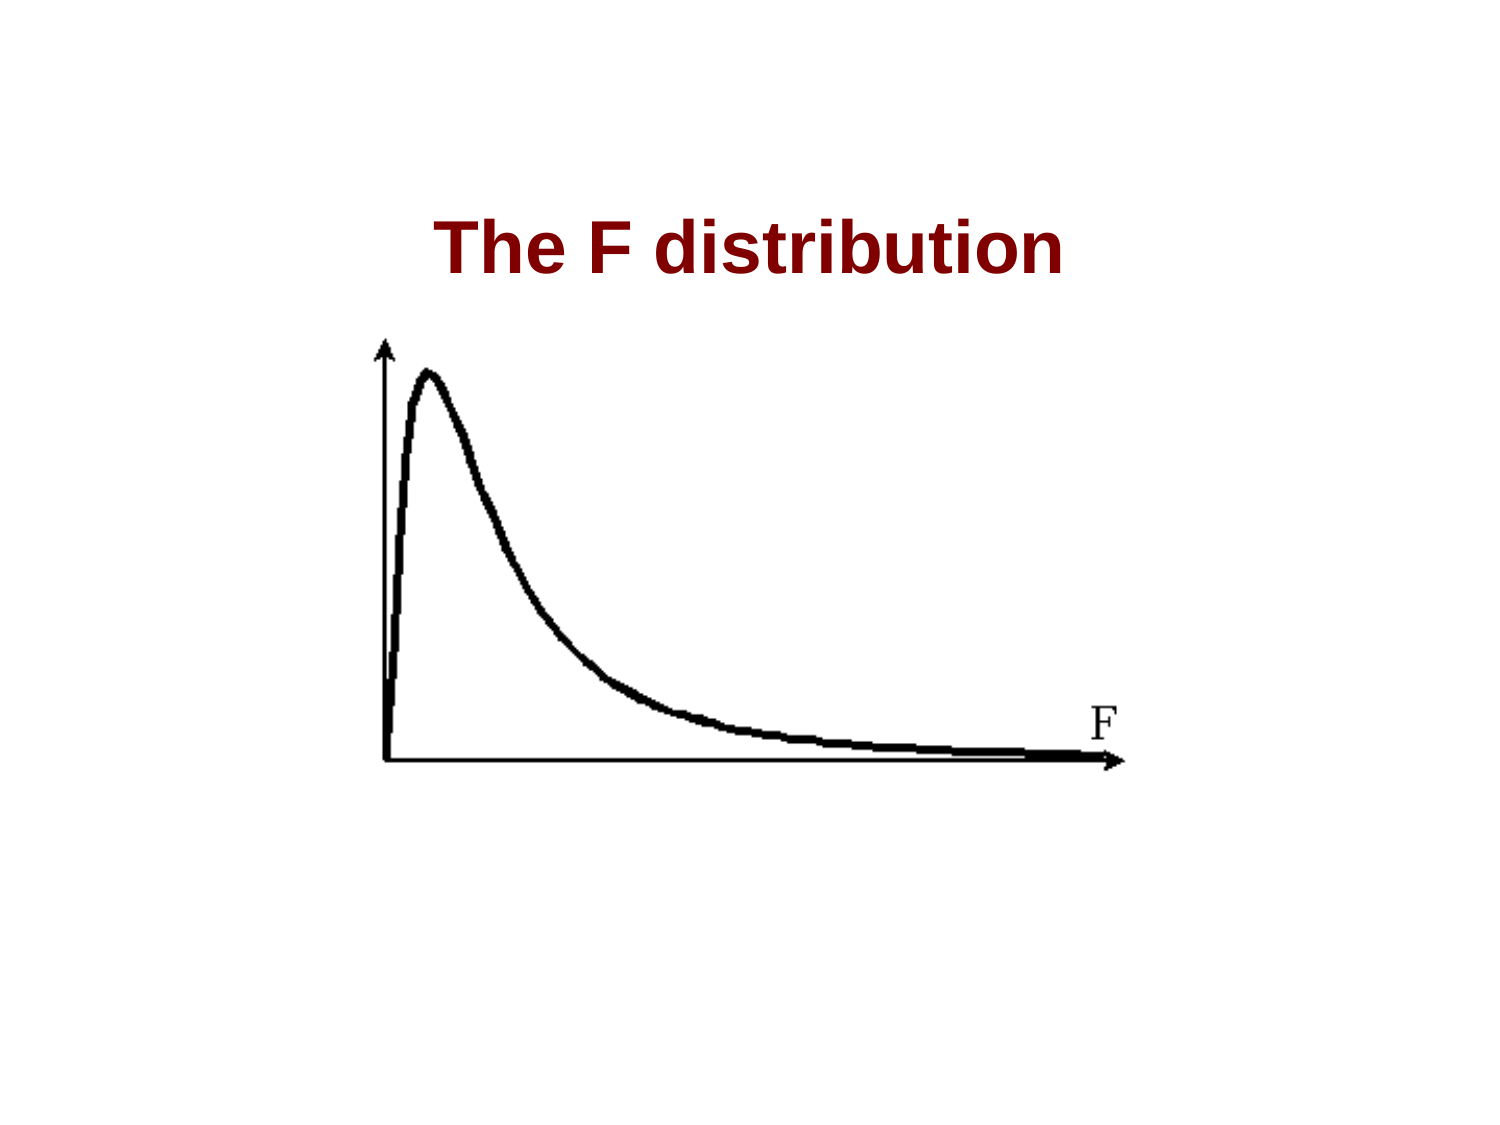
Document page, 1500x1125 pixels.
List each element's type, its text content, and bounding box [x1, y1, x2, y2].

picture [358, 335, 1140, 790]
title The F distribution [112, 199, 1388, 288]
